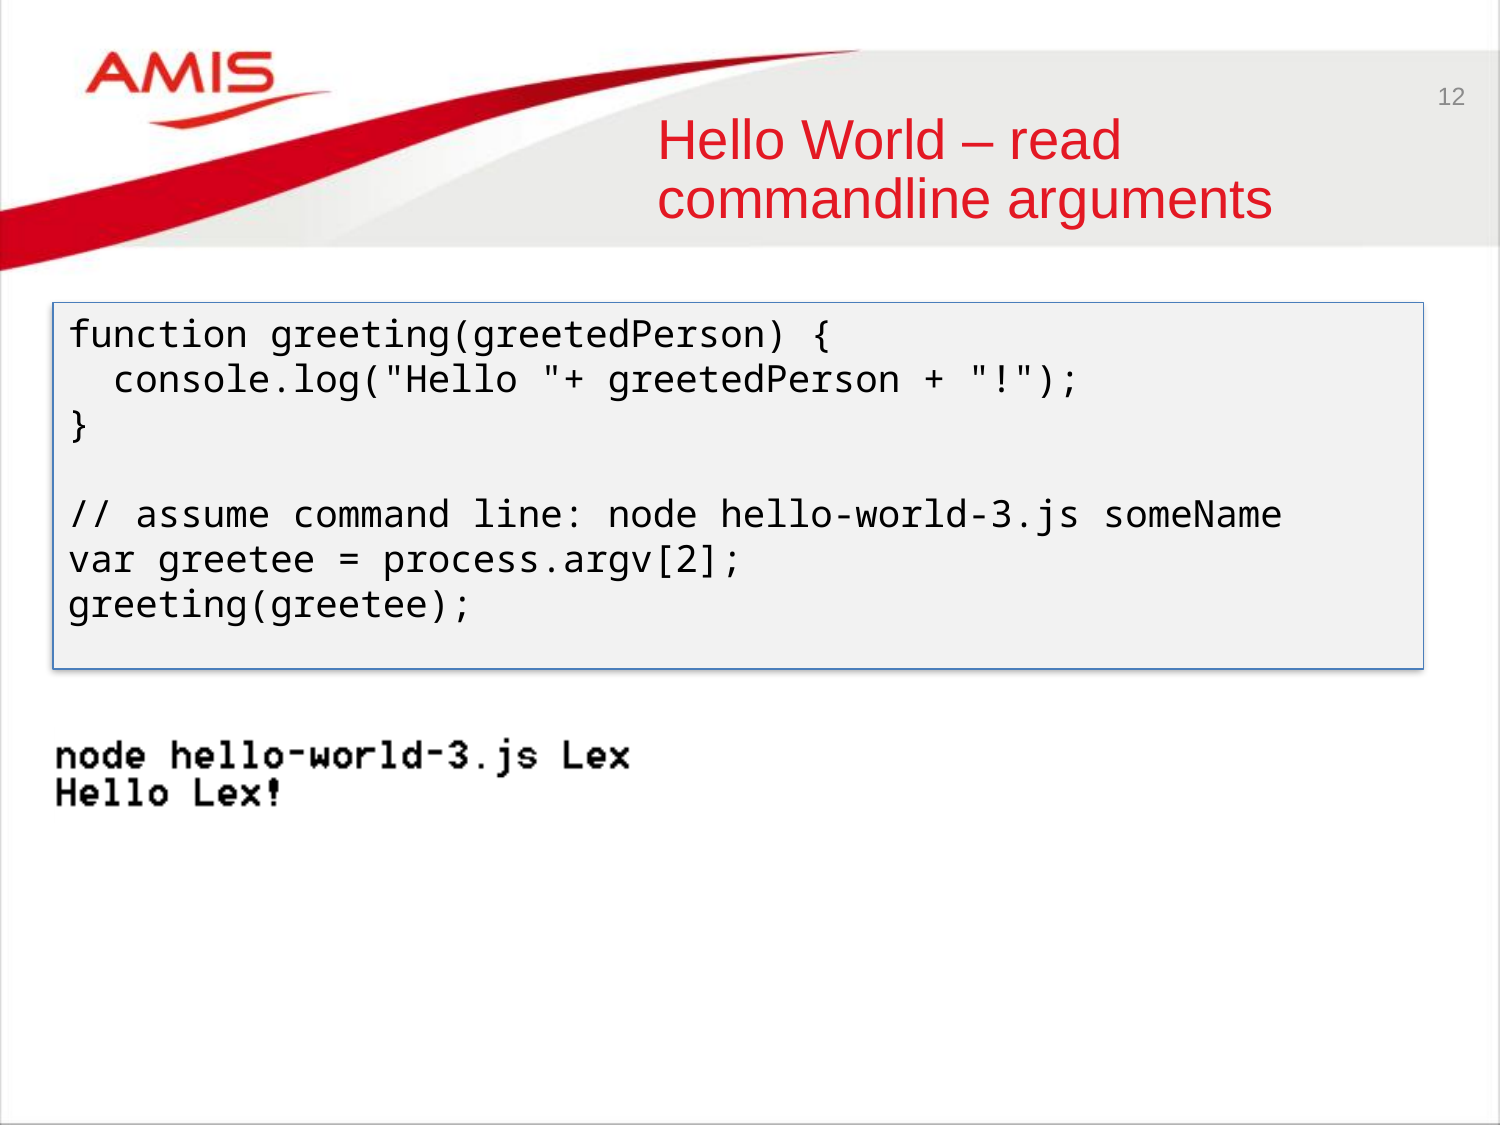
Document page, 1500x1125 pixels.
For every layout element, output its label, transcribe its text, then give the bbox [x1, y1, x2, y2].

text_box [52, 302, 1424, 670]
picture [0, 0, 1500, 1125]
title Hello World – read commandline arguments [657, 90, 1447, 253]
slide_number 12 [1328, 54, 1481, 138]
text_box function greeting(greetedPerson) { console.log("Hello "+ greetedPerson + "!"); } // assume command line: node hello-world-3.js someName var greetee = process.argv[2]; greeting(greetee); [53, 302, 1447, 633]
